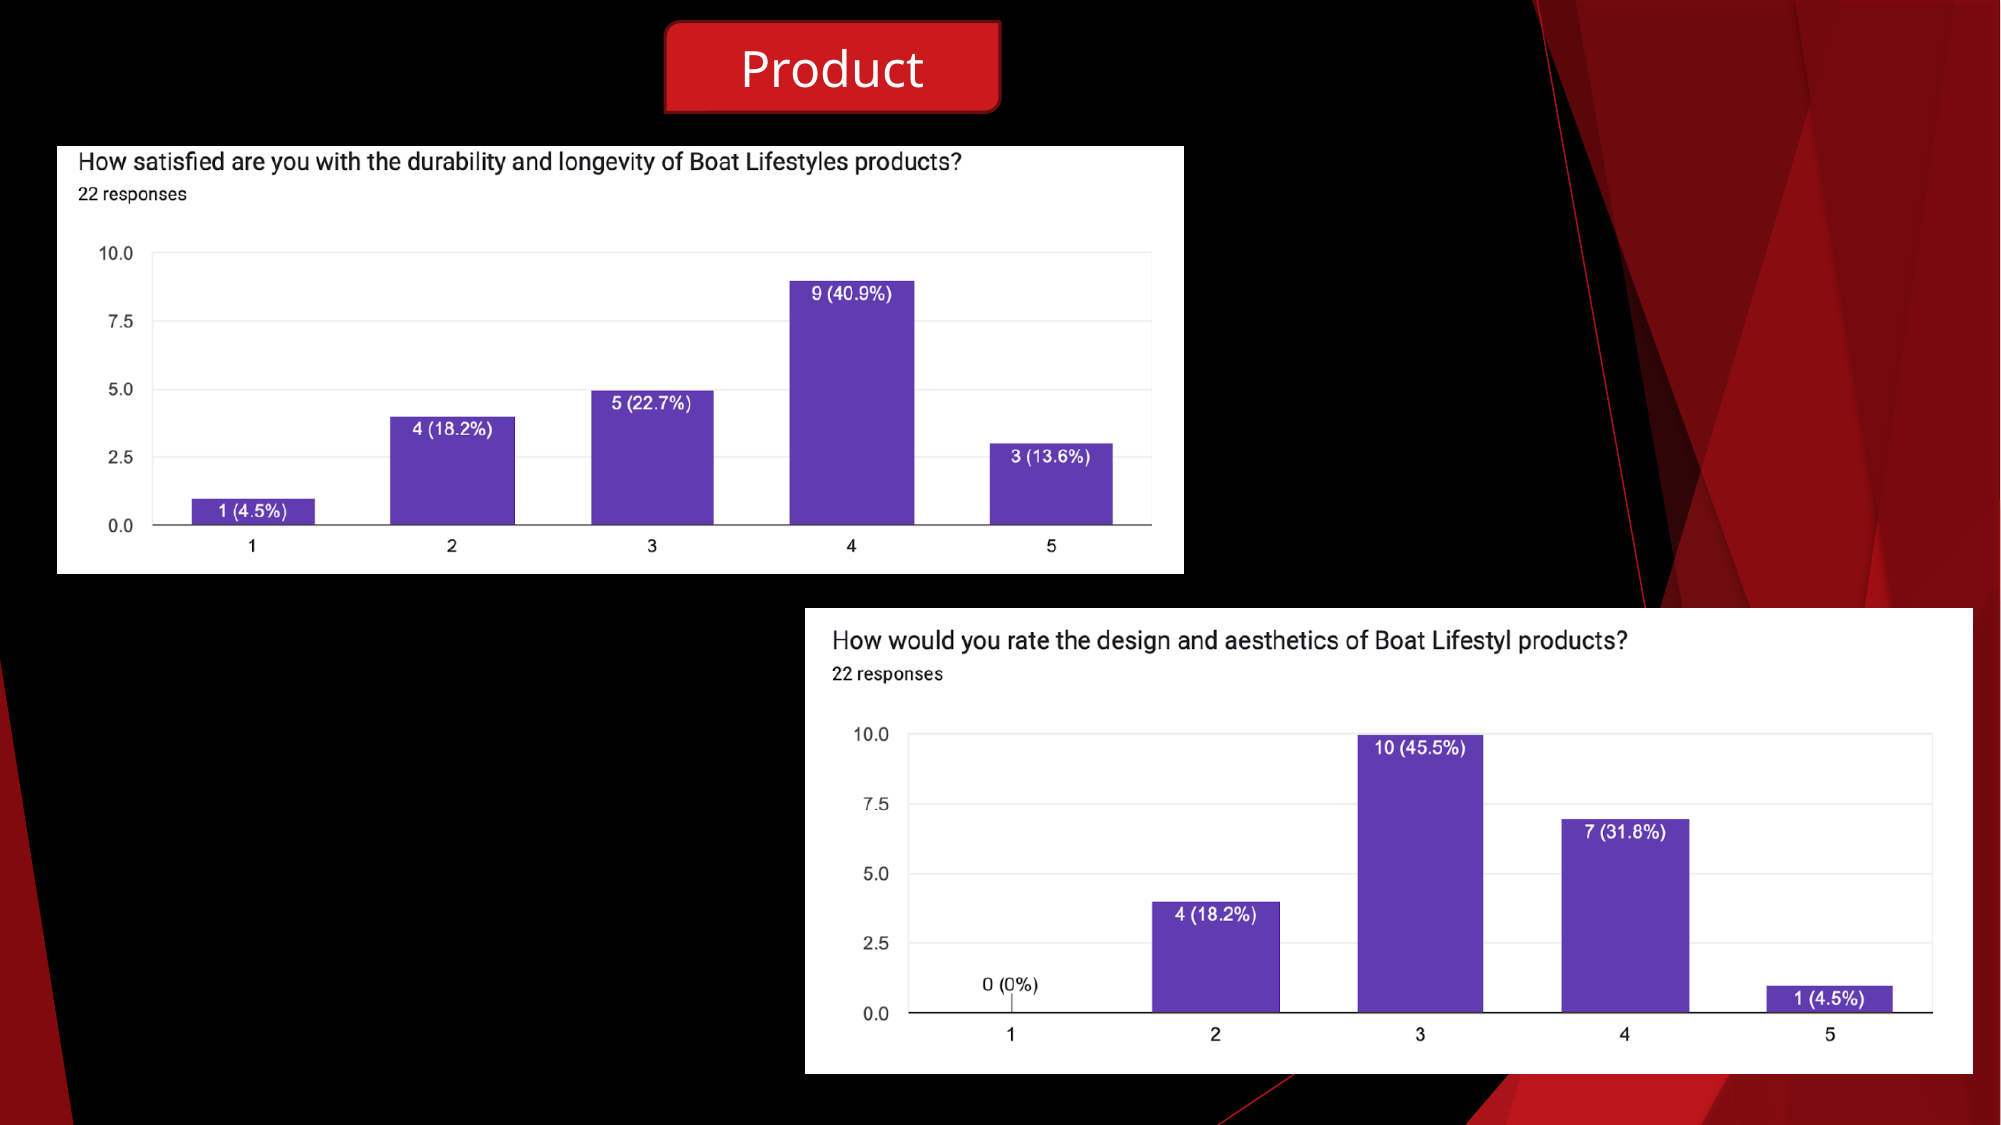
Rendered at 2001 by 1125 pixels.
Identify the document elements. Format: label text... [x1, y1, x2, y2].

picture [56, 146, 1184, 575]
text_box Product [663, 20, 1002, 114]
picture [805, 607, 1973, 1074]
